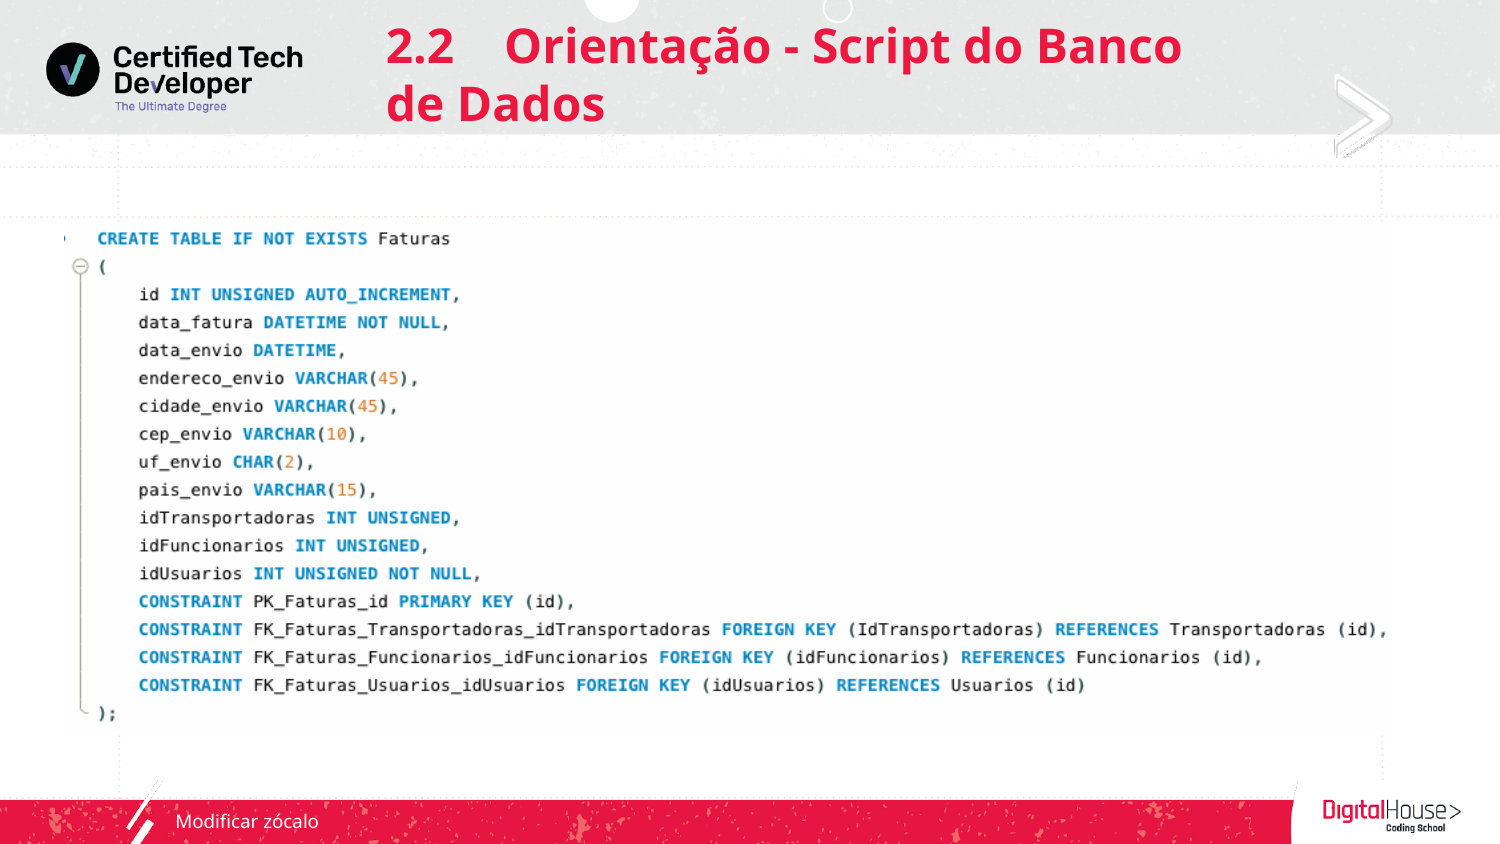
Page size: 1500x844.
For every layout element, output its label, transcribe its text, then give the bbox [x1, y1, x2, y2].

title 2.2 Orientação - Script do Banco de Dados [370, 18, 1266, 129]
picture [64, 222, 1393, 731]
picture [0, 780, 1500, 844]
picture [0, 0, 1500, 158]
